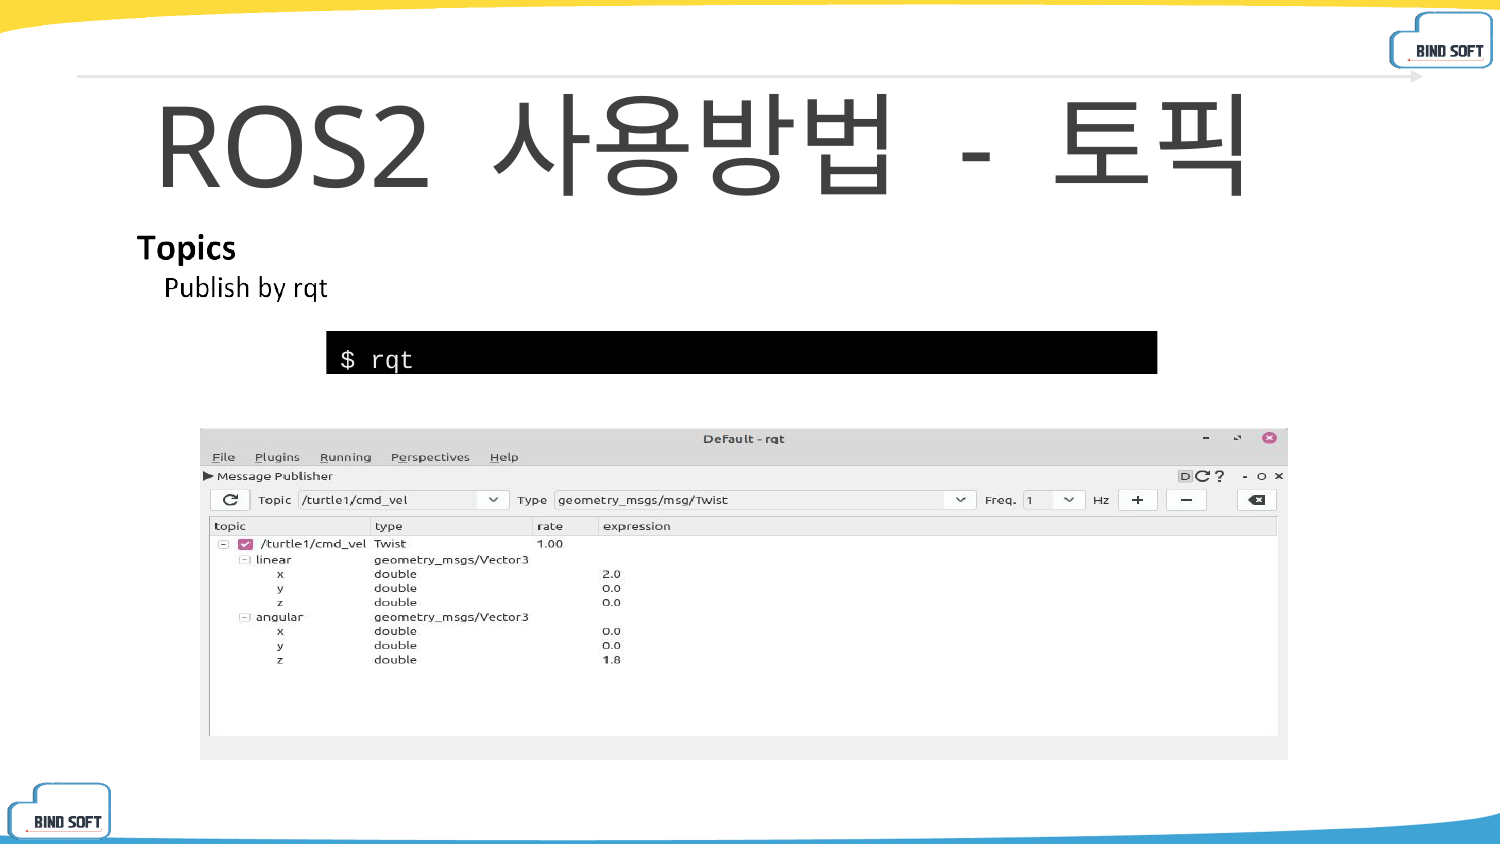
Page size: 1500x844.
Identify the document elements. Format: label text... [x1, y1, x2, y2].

picture [137, 234, 235, 267]
picture [0, 0, 1500, 72]
text_box $ rqt [326, 331, 1158, 374]
picture [200, 428, 1288, 760]
text_box ROS2 사용방법 - 토픽 [137, 88, 1375, 267]
picture [0, 752, 1500, 844]
picture [166, 276, 327, 302]
